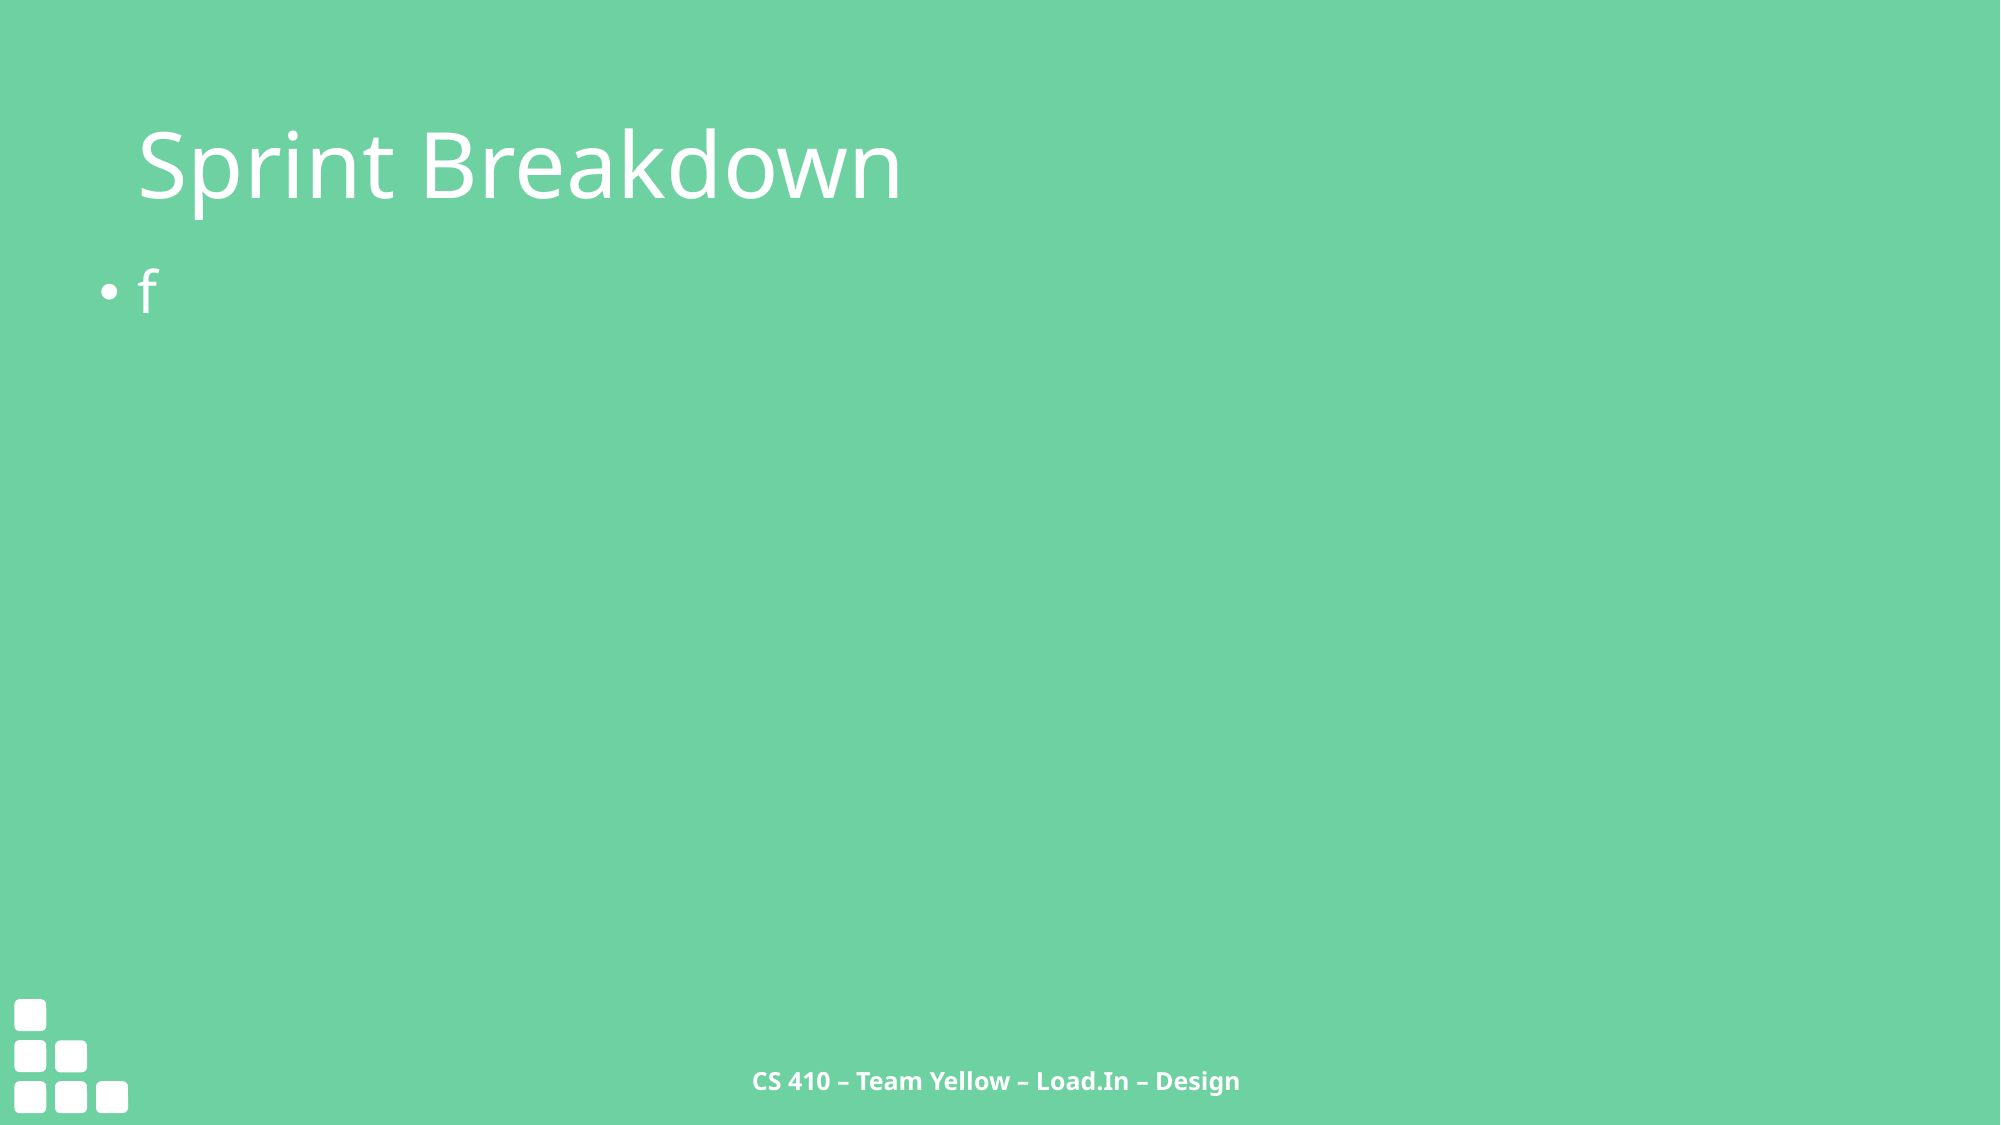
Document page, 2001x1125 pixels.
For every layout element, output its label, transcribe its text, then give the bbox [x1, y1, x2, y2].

list f [99, 263, 1900, 916]
text_box CS 410 – Team Yellow – Load.In – Design [662, 1035, 1338, 1125]
title Sprint Breakdown [137, 59, 1863, 278]
